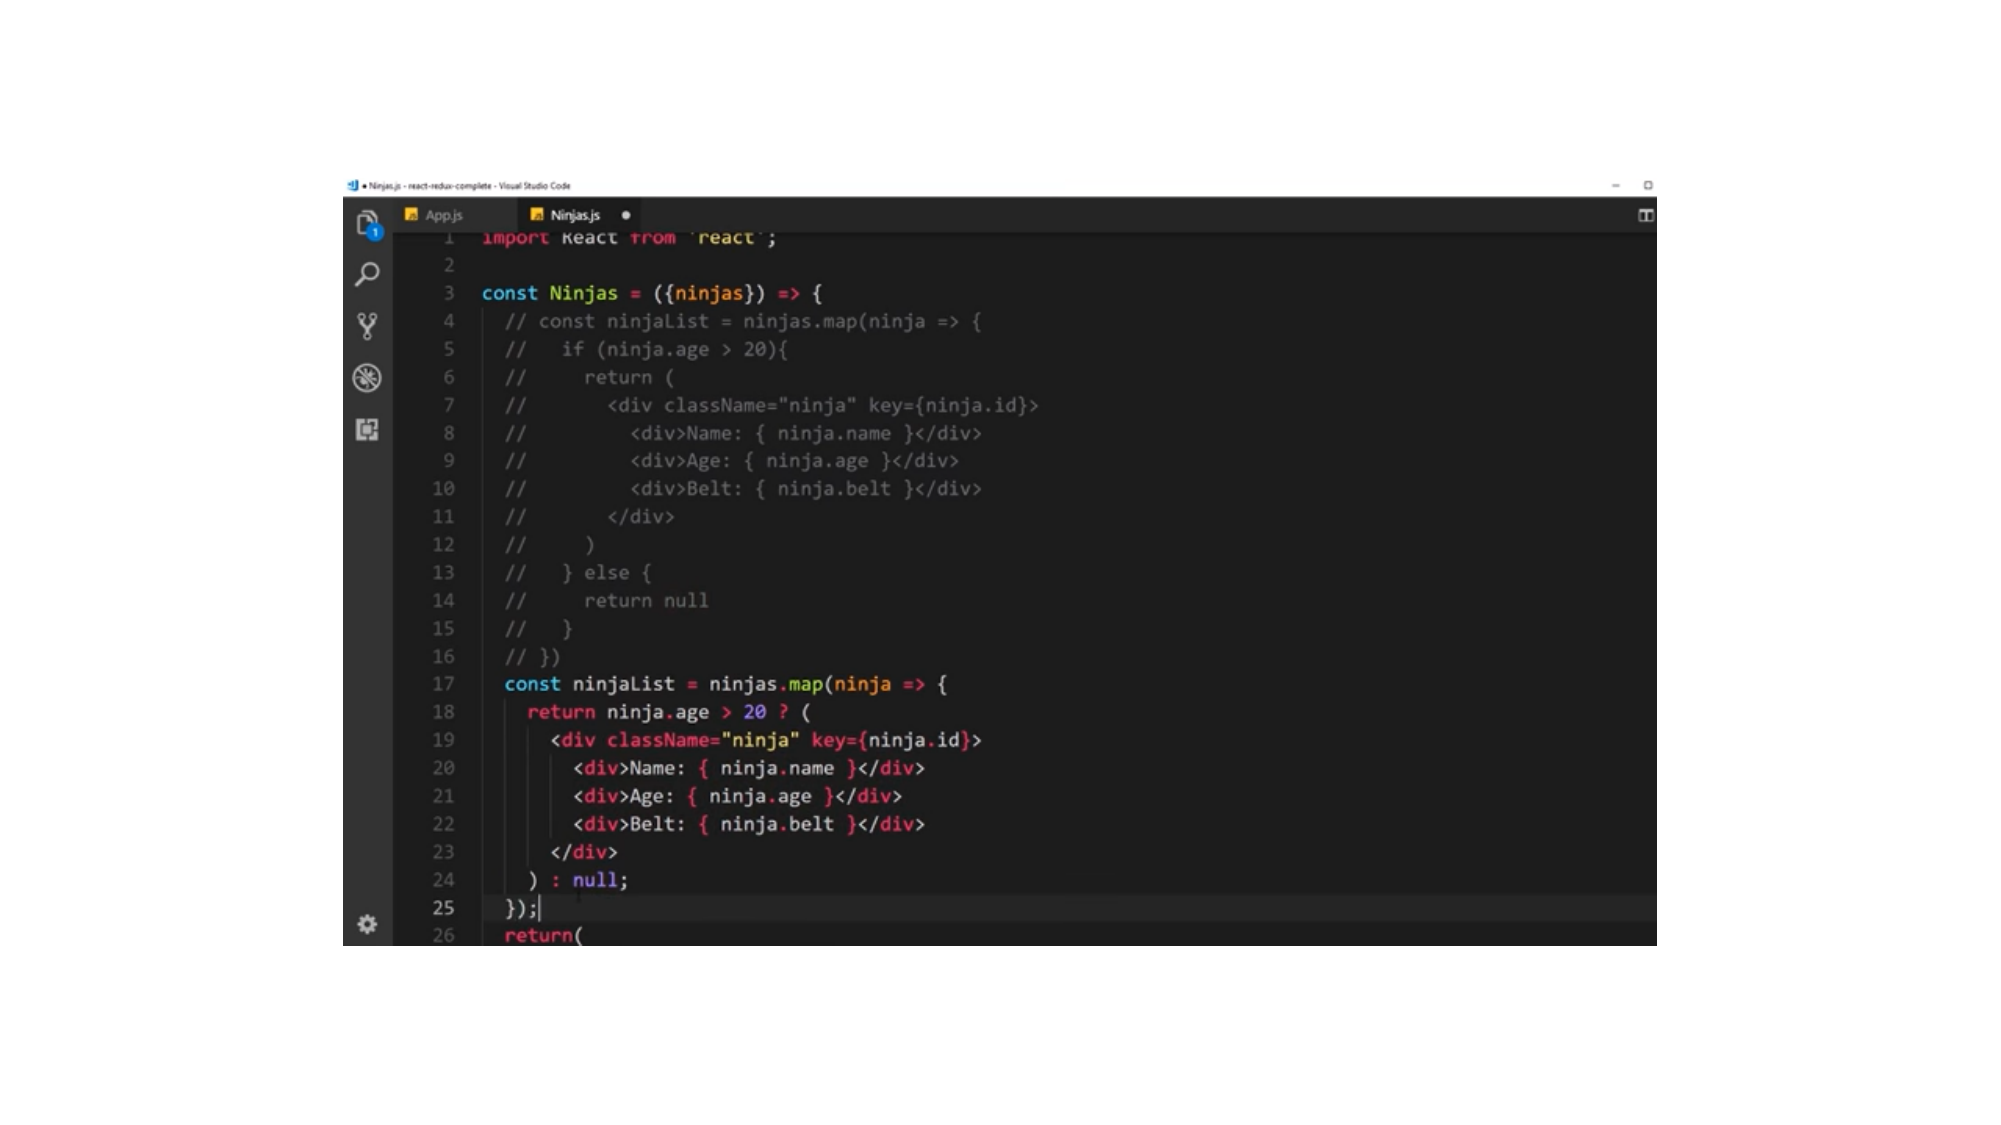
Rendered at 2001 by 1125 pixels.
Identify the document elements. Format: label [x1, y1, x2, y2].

picture [343, 178, 1657, 947]
